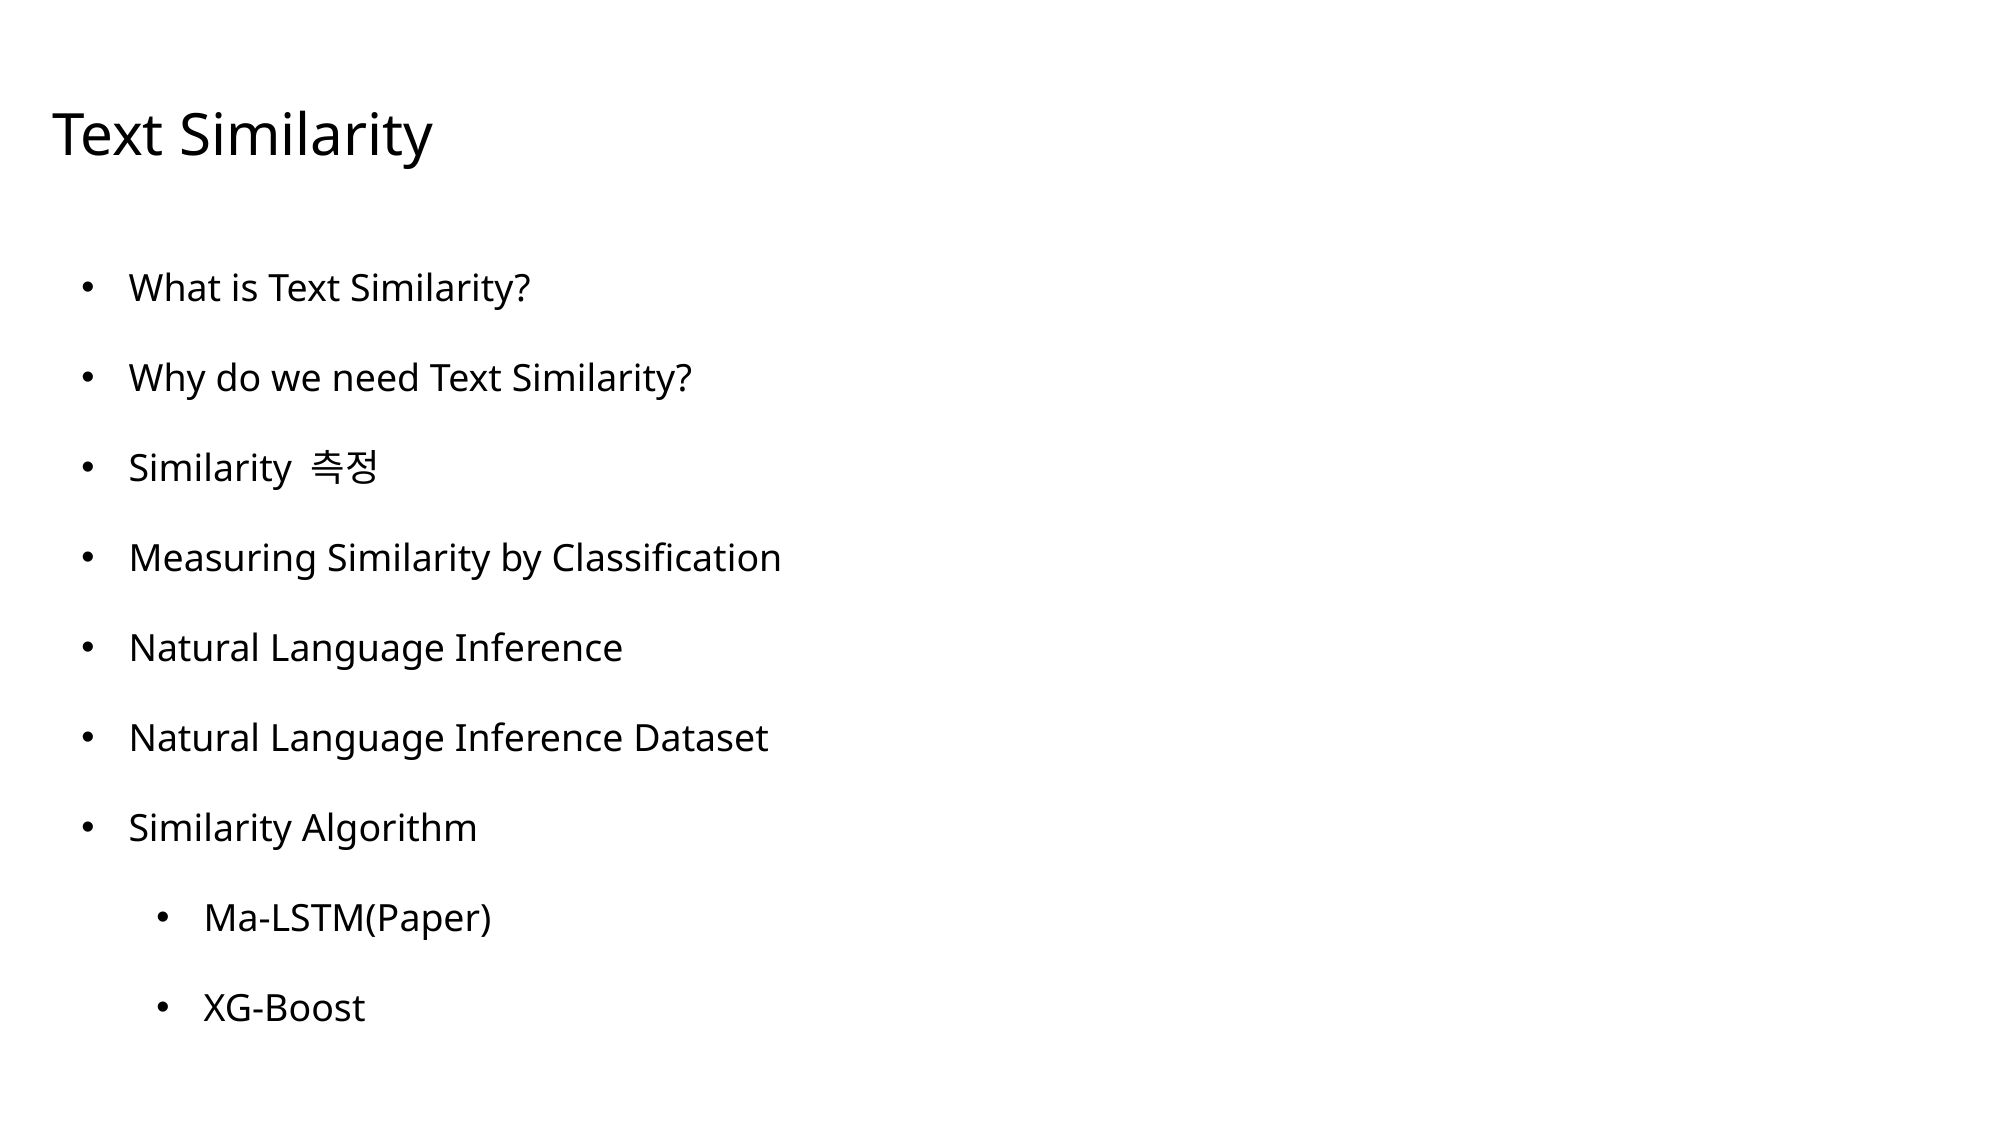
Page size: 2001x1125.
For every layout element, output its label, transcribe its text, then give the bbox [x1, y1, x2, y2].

text_box Text Similarity [37, 89, 449, 175]
text_box What is Text Similarity? Why do we need Text Similarity? Similarity 측정 Measuring Similarity by Classification Natural Language Inference Natural Language Inference Dataset Similarity Algorithm Ma-LSTM(Paper) XG-Boost [66, 211, 1270, 1125]
